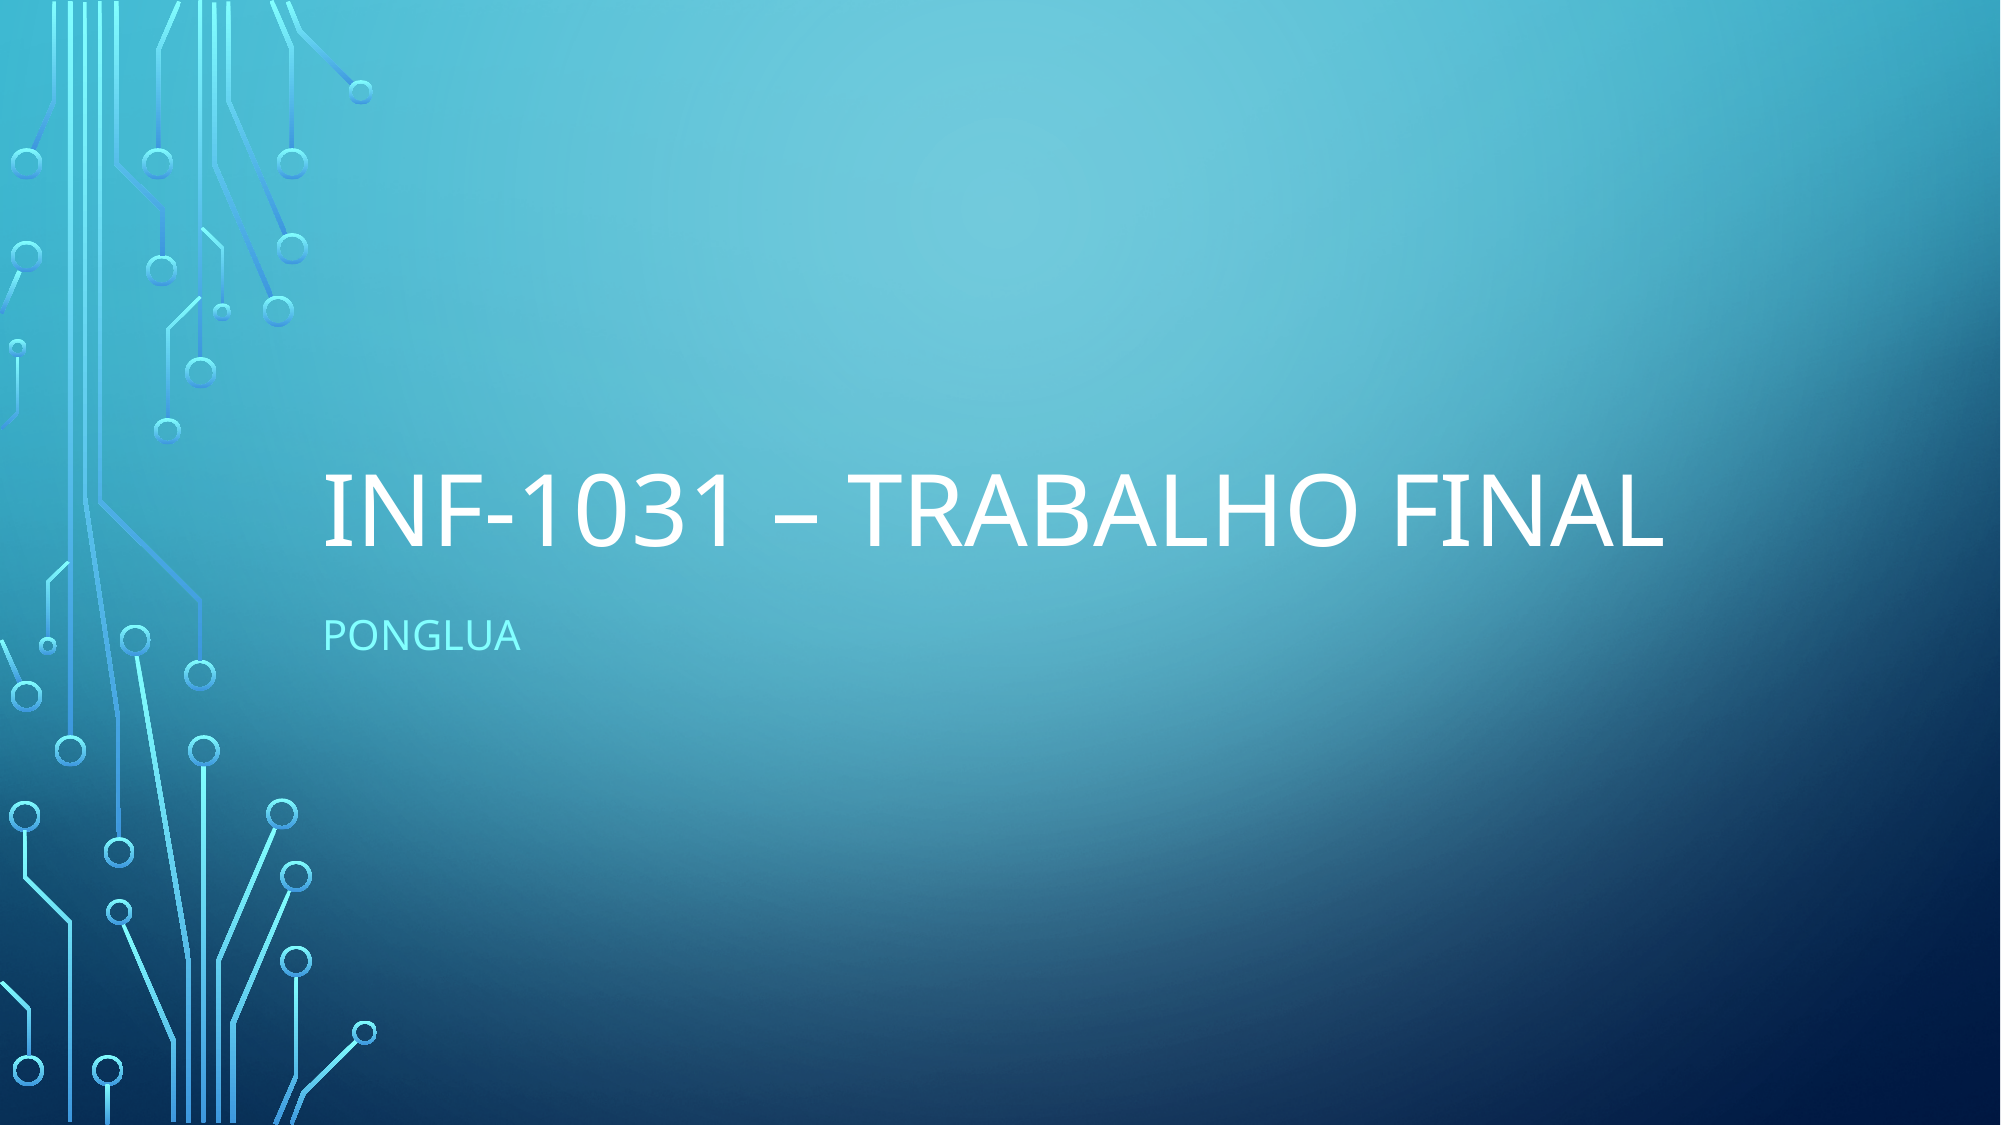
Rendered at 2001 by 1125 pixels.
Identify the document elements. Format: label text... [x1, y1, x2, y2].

title INF-1031 – Trabalho Final [307, 184, 1750, 576]
subtitle PongLua [307, 590, 1750, 863]
